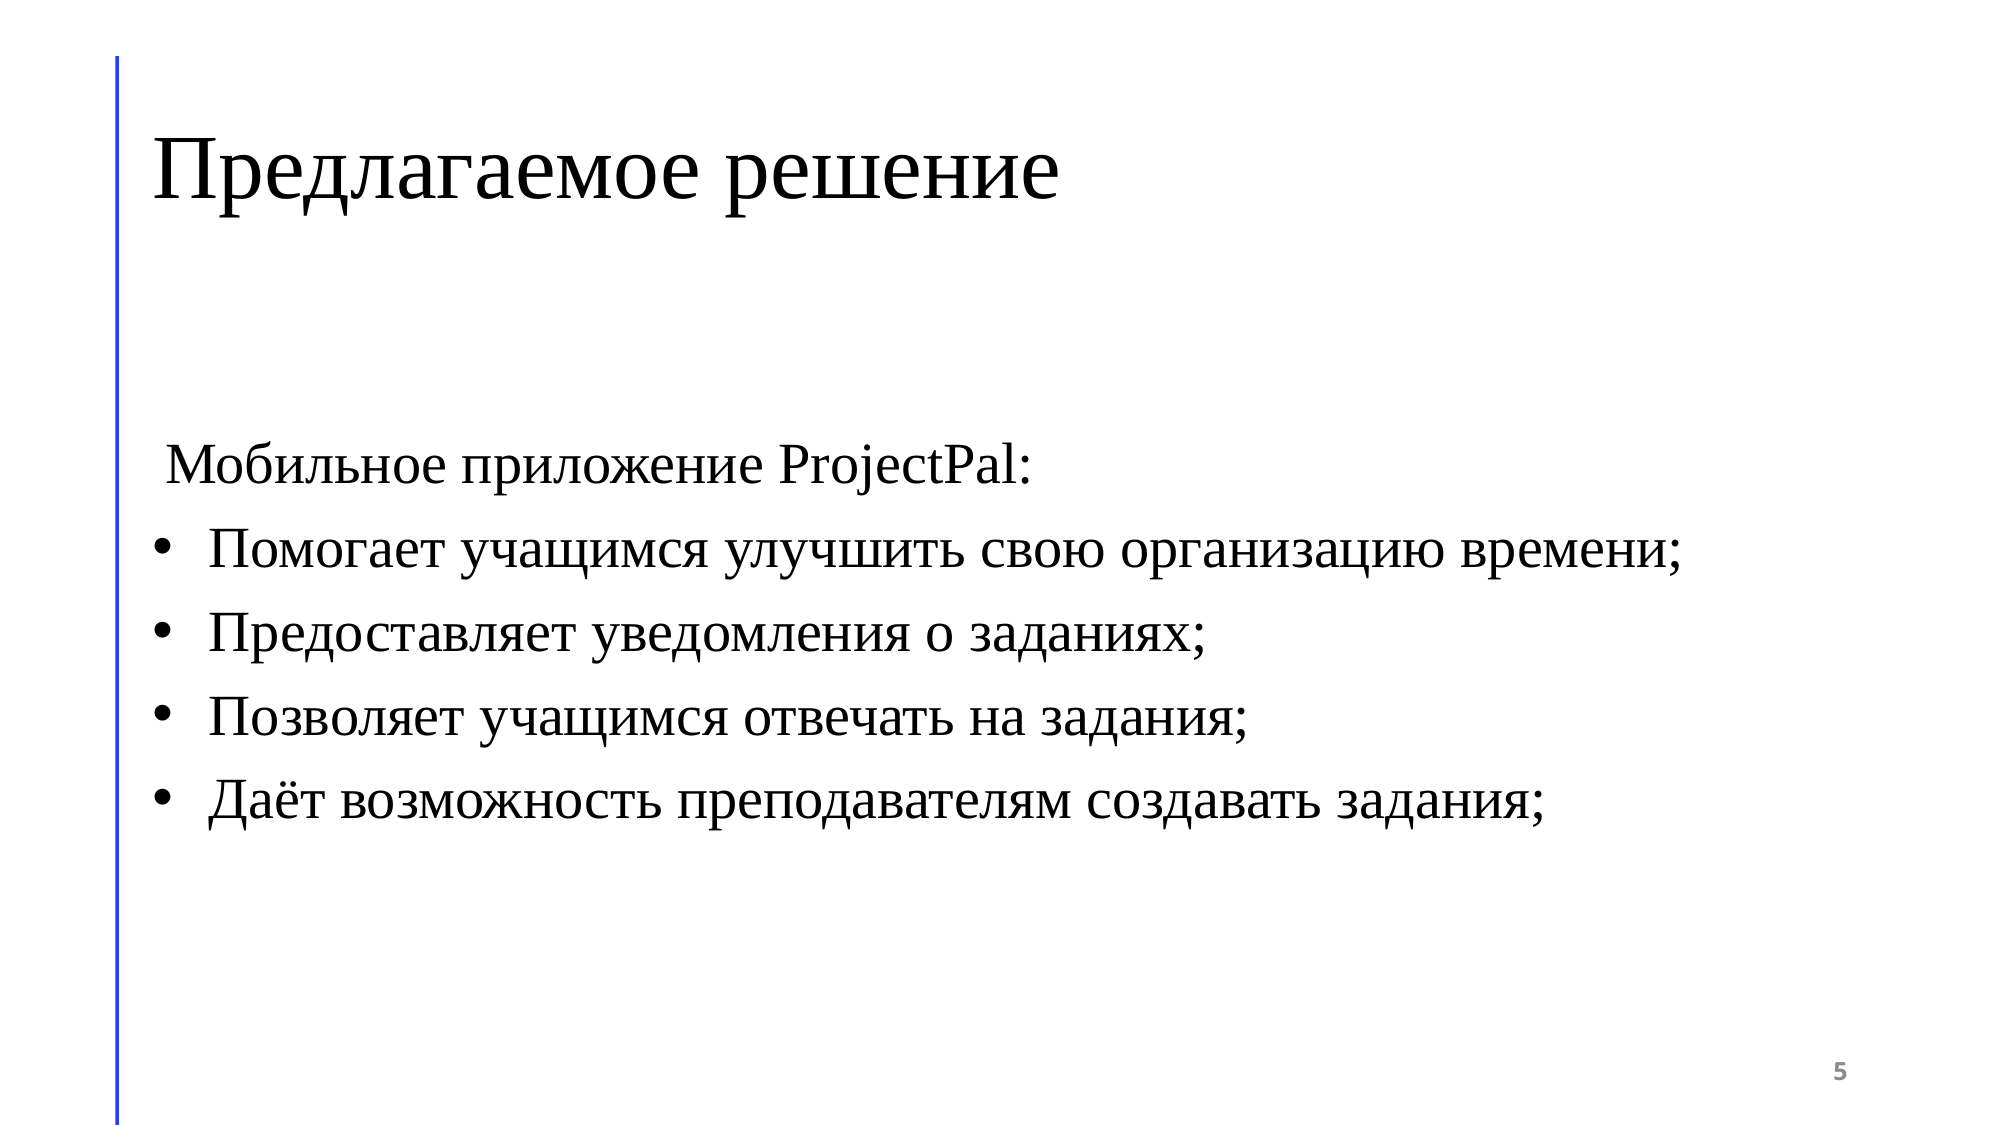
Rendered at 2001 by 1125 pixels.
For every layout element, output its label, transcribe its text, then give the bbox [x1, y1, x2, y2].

list Мобильное приложение ProjectPal: Помогает учащимся улучшить свою организацию времени; Предоставляет уведомления о заданиях; Позволяет учащимся отвечать на задания; Даёт возможность преподавателям создавать задания; [137, 215, 1863, 1125]
title Предлагаемое решение [137, 59, 1863, 215]
slide_number 5 [1412, 1042, 1863, 1103]
